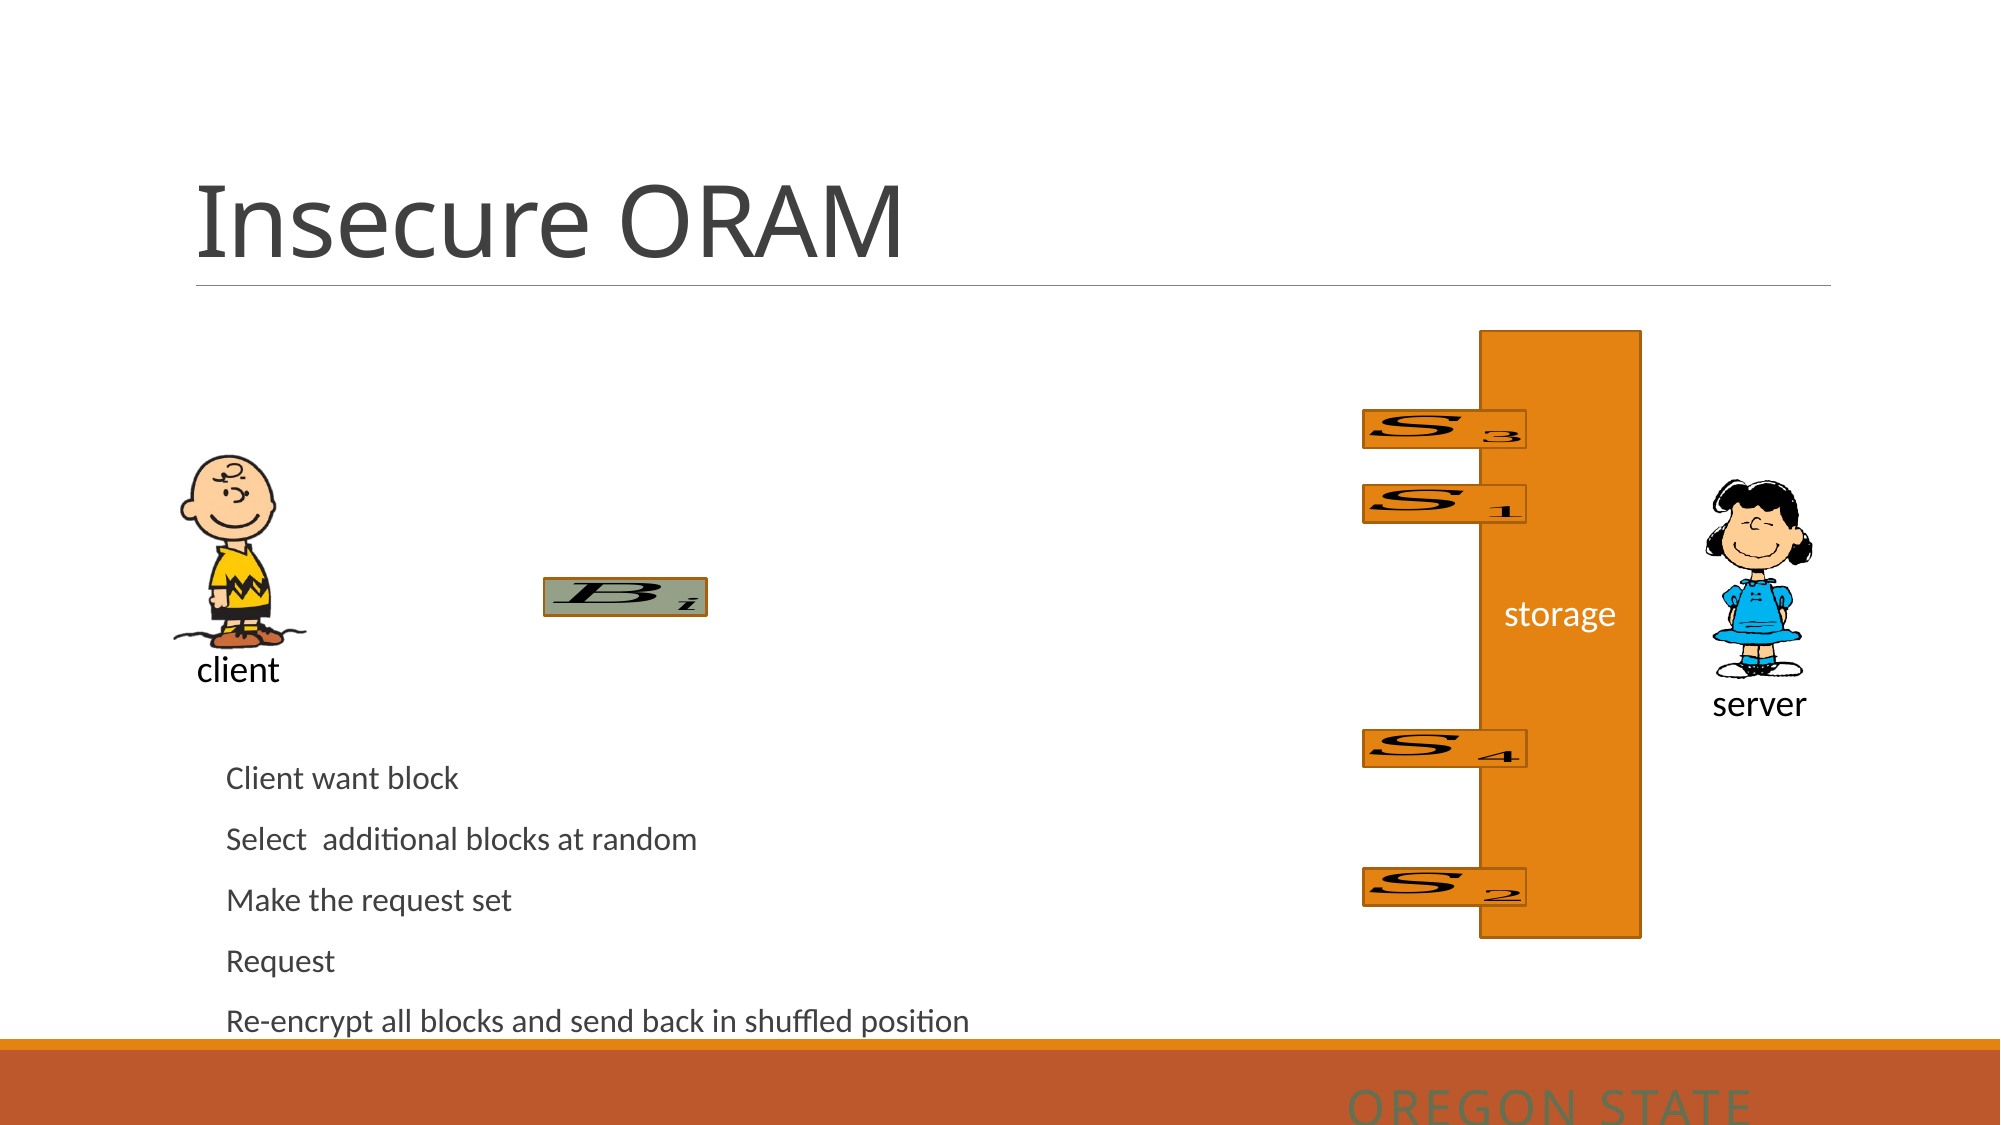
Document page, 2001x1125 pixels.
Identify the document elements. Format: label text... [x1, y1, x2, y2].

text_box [1645, 469, 1872, 733]
text_box Oregon State University [1331, 1069, 2000, 1125]
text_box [59, 415, 421, 699]
title Insecure ORAM [180, 47, 1830, 285]
